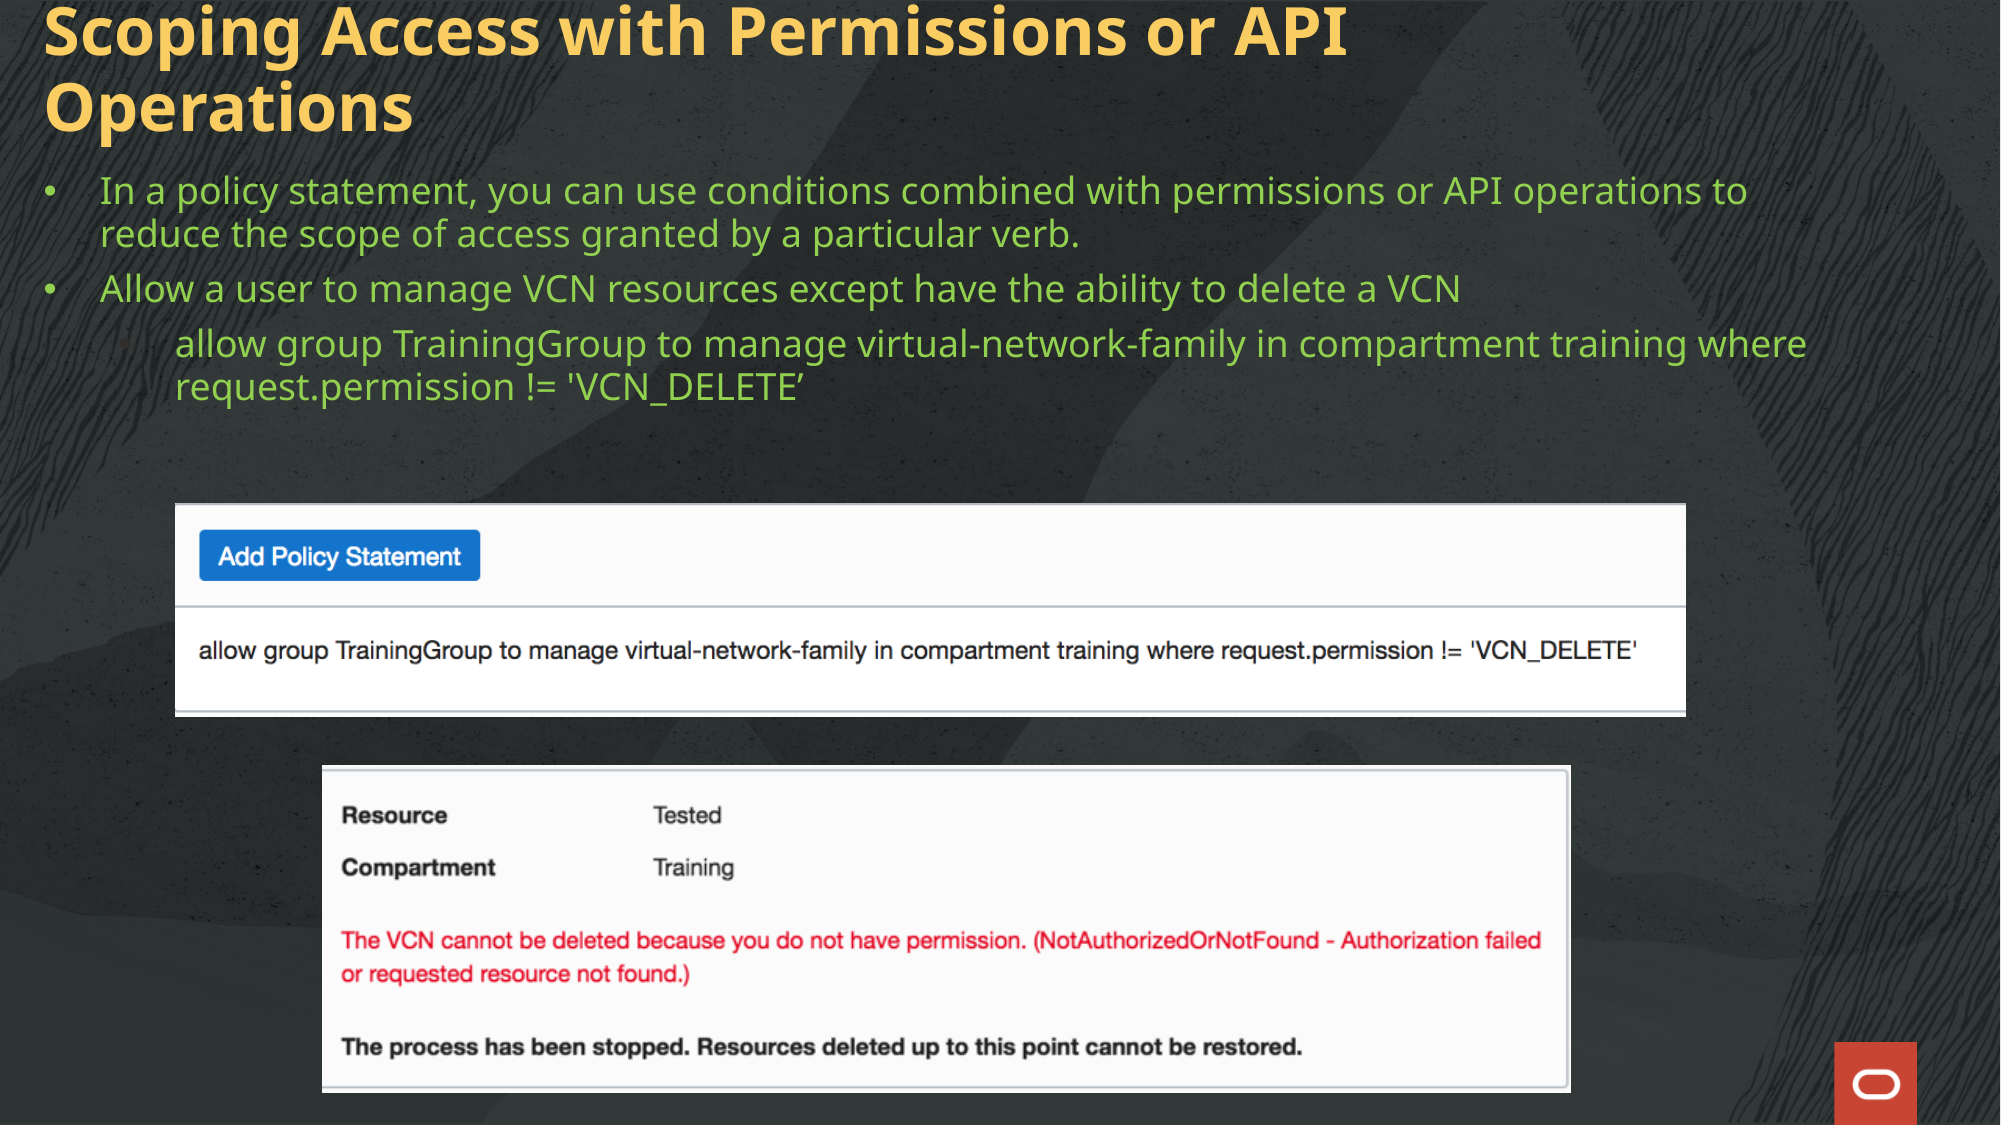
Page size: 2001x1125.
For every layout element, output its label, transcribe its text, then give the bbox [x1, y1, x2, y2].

picture [0, 0, 2001, 1125]
title Scoping Access with Permissions or API Operations [43, 25, 1718, 147]
list In a policy statement, you can use conditions combined with permissions or API operations to reduce the scope of access granted by a particular verb. Allow a user to manage VCN resources except have the ability to delete a VCN allow group TrainingGroup to manage virtual-network-family in compartment training where request.permission != 'VCN_DELETE’ [43, 170, 1868, 480]
